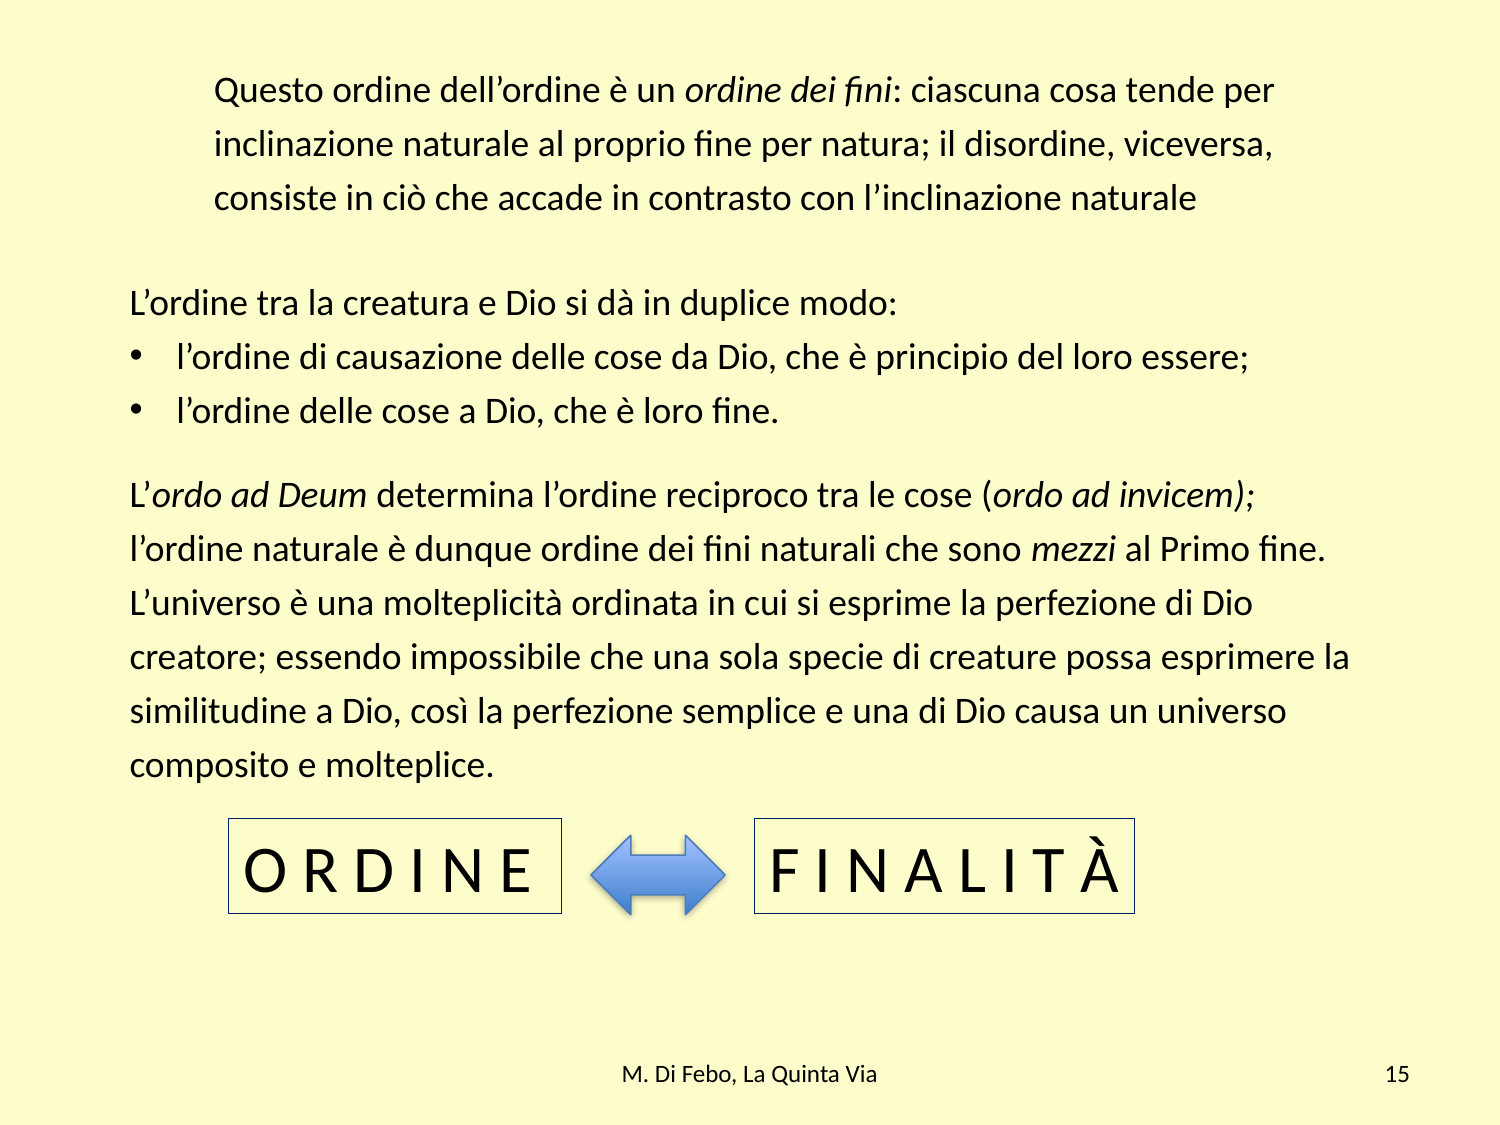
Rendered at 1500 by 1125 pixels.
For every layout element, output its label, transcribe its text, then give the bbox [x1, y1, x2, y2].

footer M. Di Febo, La Quinta Via [512, 1042, 988, 1103]
text_box [590, 834, 726, 916]
text_box O R D I N E [228, 818, 562, 914]
slide_number 15 [1074, 1042, 1425, 1103]
text_box F I N A L I T À [754, 818, 1135, 914]
text_box Questo ordine dell’ordine è un ordine dei fini: ciascuna cosa tende per inclinazione naturale al proprio fine per natura; il disordine, viceversa, consiste in ciò che accade in contrasto con l’inclinazione naturale [199, 48, 1301, 226]
text_box L’ordine tra la creatura e Dio si dà in duplice modo: l’ordine di causazione delle cose da Dio, che è principio del loro essere; l’ordine delle cose a Dio, che è loro fine. L’ordo ad Deum determina l’ordine reciproco tra le cose (ordo ad invicem); l’ordine naturale è dunque ordine dei fini naturali che sono mezzi al Primo fine. L’universo è una molteplicità ordinata in cui si esprime la perfezione di Dio creatore; essendo impossibile che una sola specie di creature possa esprimere la similitudine a Dio, così la perfezione semplice e una di Dio causa un universo composito e molteplice. [114, 261, 1386, 793]
